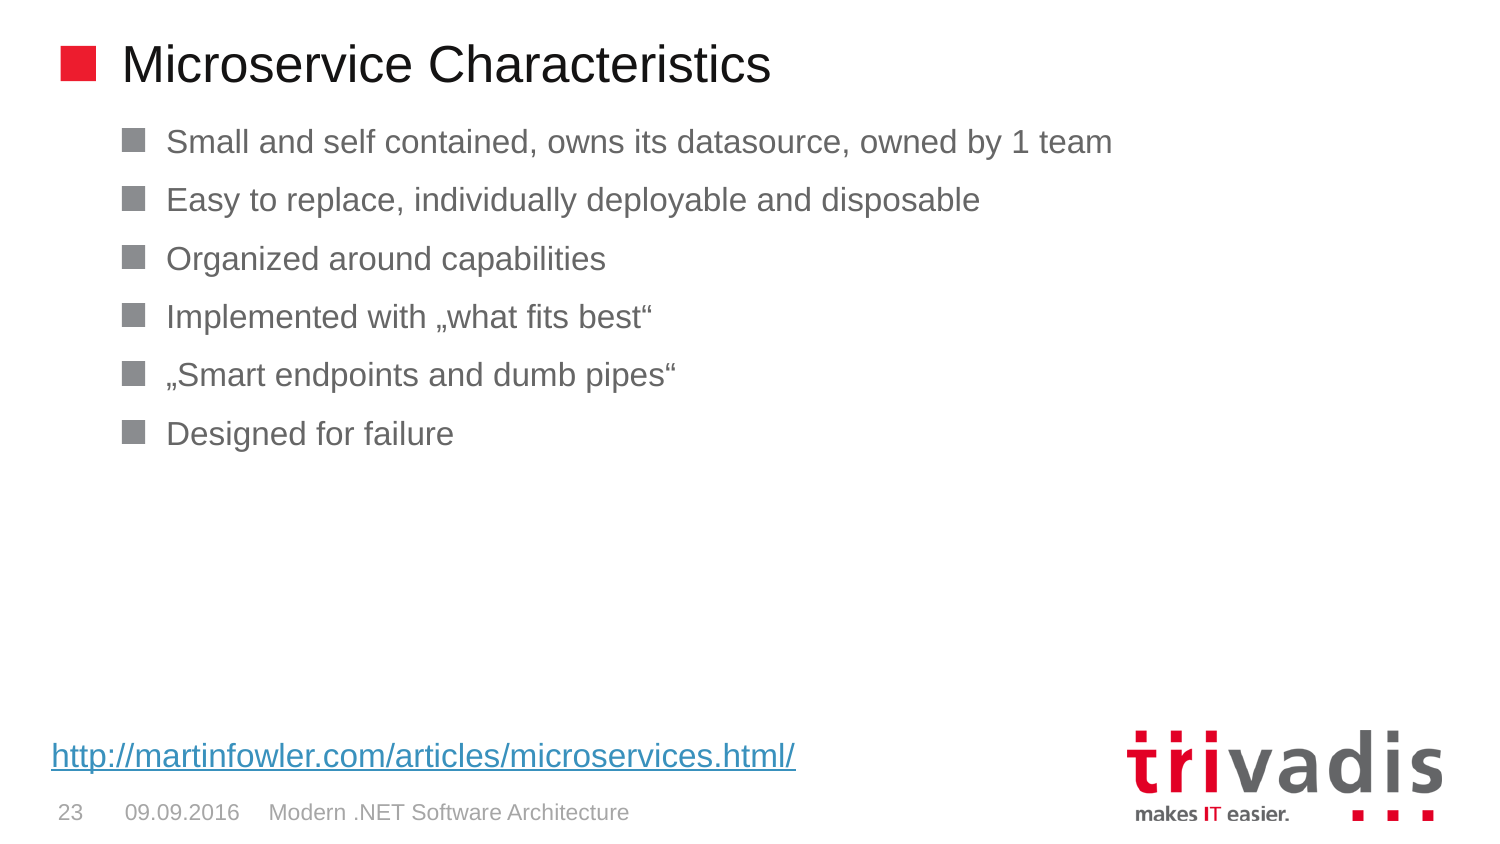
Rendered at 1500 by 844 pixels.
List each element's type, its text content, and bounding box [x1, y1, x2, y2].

text_box http://martinfowler.com/articles/microservices.html/ [33, 726, 1369, 789]
footer Modern .NET Software Architecture [258, 789, 897, 834]
slide_number 23 [42, 789, 109, 834]
list Small and self contained, owns its datasource, owned by 1 team Easy to replace, individually deployable and disposable Organized around capabilities Implemented with „what fits best“ „Smart endpoints and dumb pipes“ Designed for failure [103, 112, 1439, 650]
title Microservice Characteristics [103, 20, 1442, 140]
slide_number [109, 789, 258, 834]
picture [1127, 730, 1442, 821]
